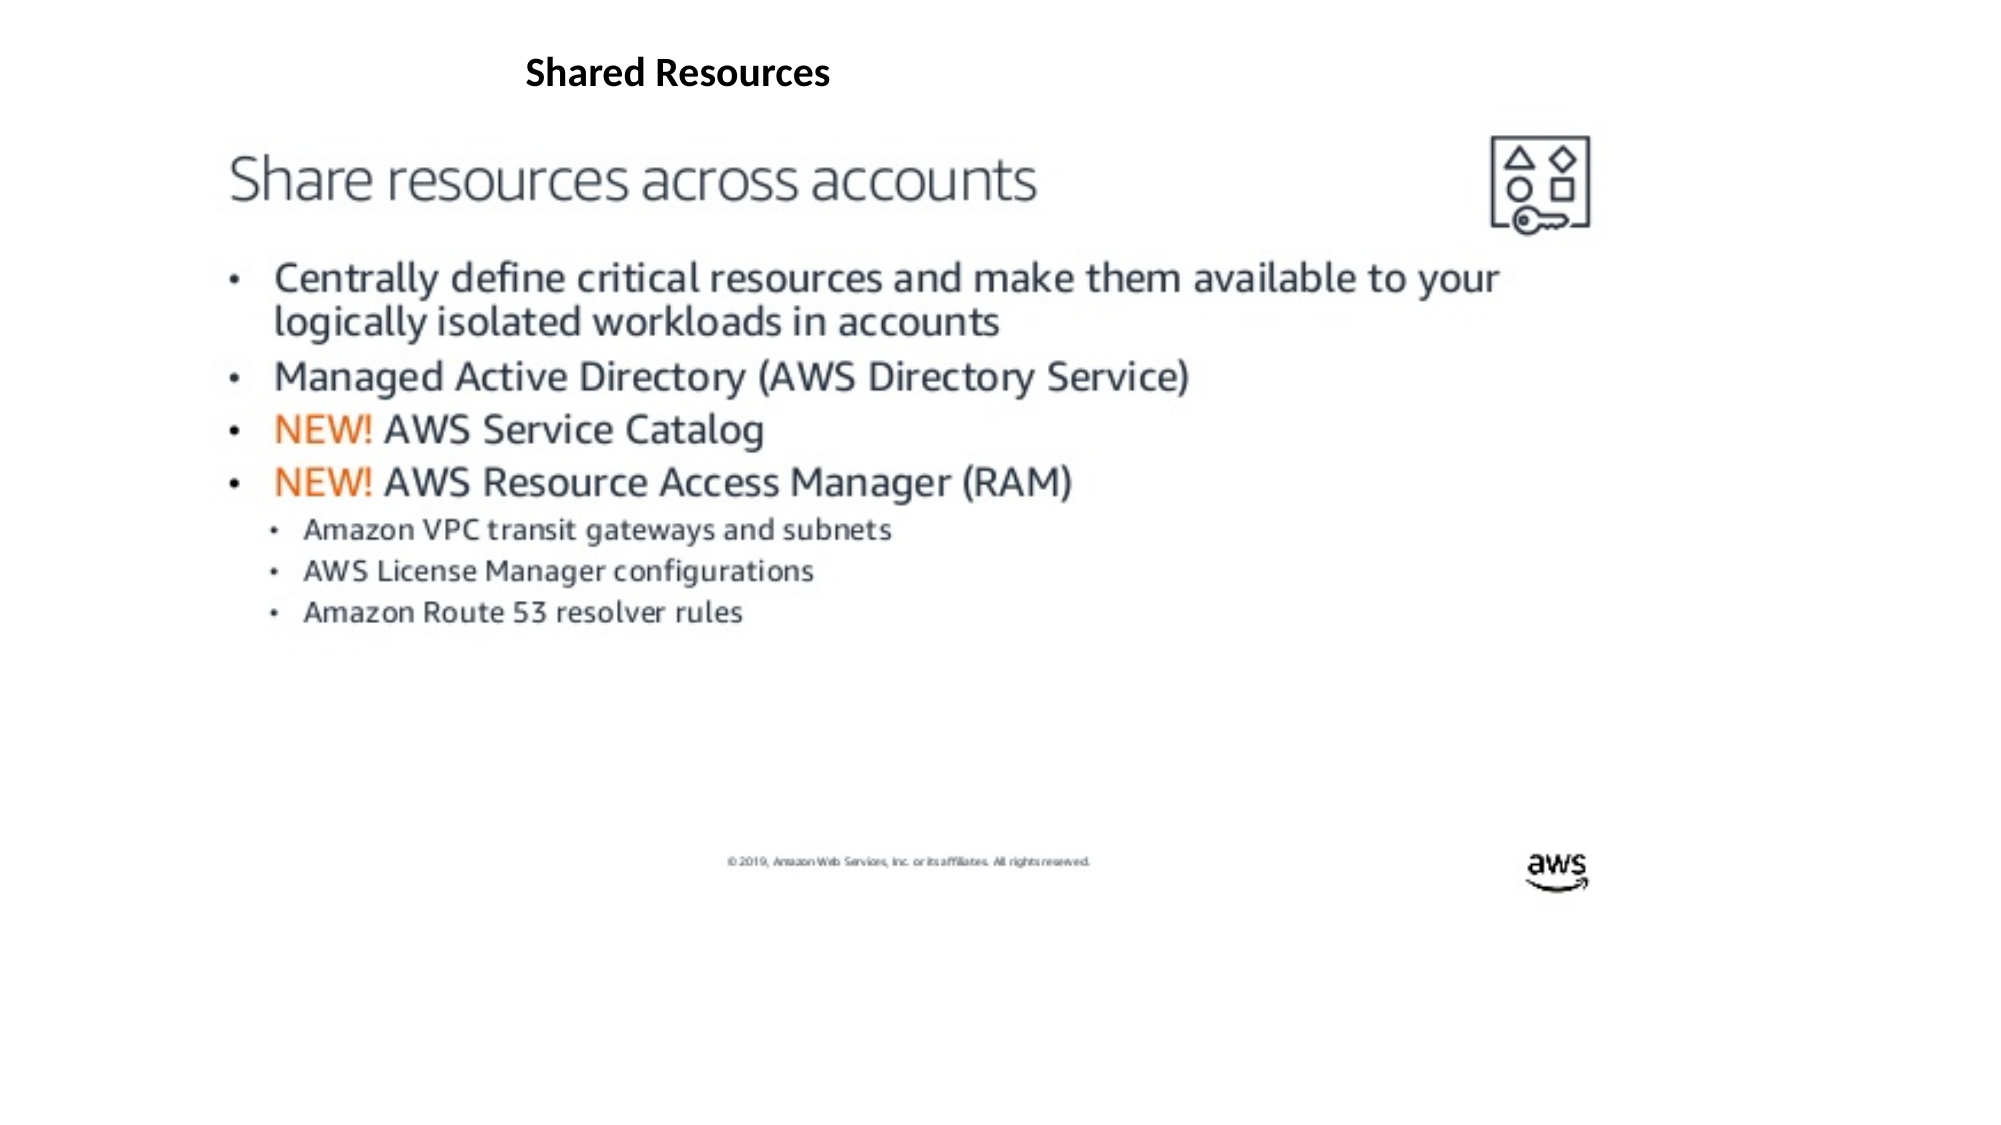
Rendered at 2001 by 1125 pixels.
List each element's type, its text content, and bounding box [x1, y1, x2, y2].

text_box Shared Resources [290, 37, 1067, 102]
picture [178, 102, 1641, 926]
